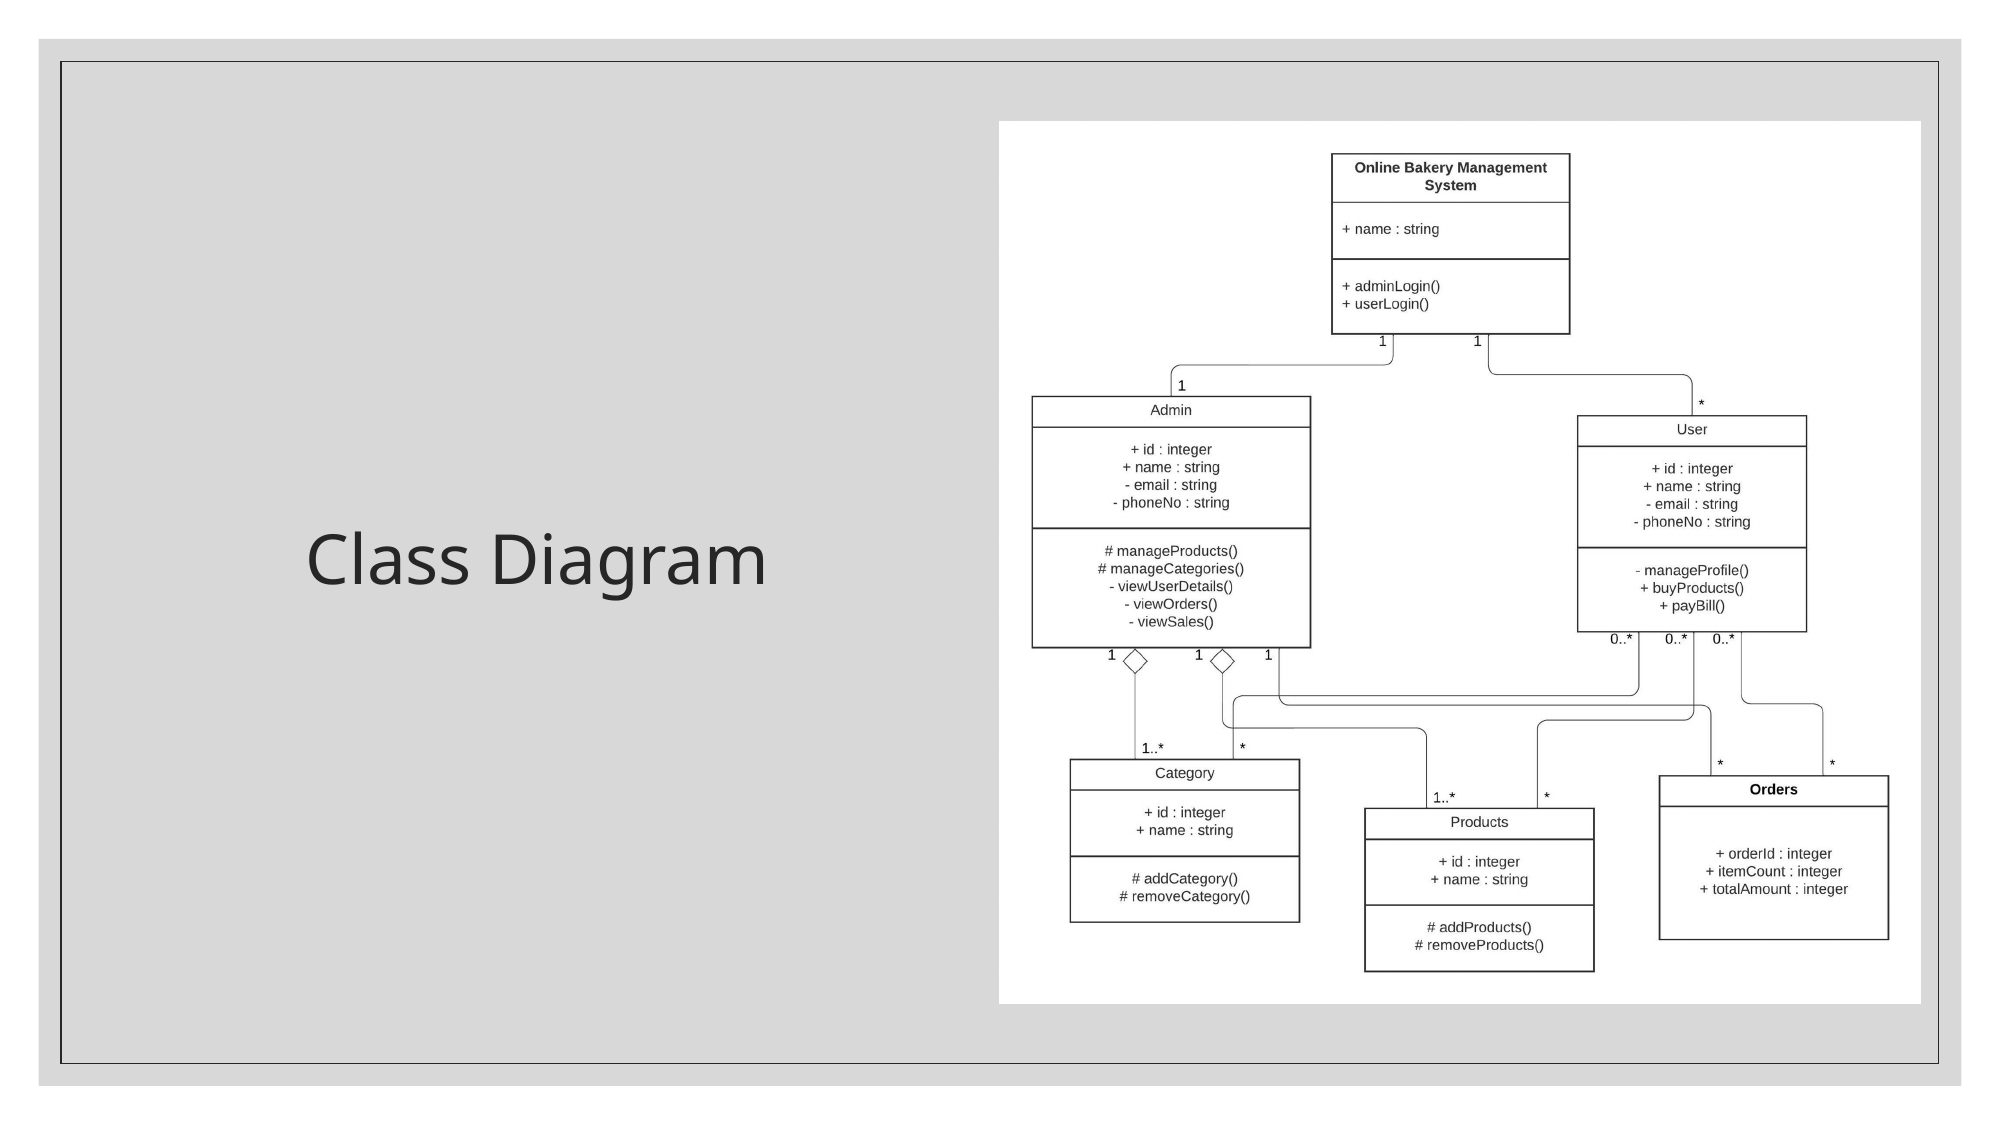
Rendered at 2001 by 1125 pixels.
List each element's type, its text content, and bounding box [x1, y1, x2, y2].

title Class Diagram [264, 492, 811, 633]
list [999, 121, 1921, 1004]
